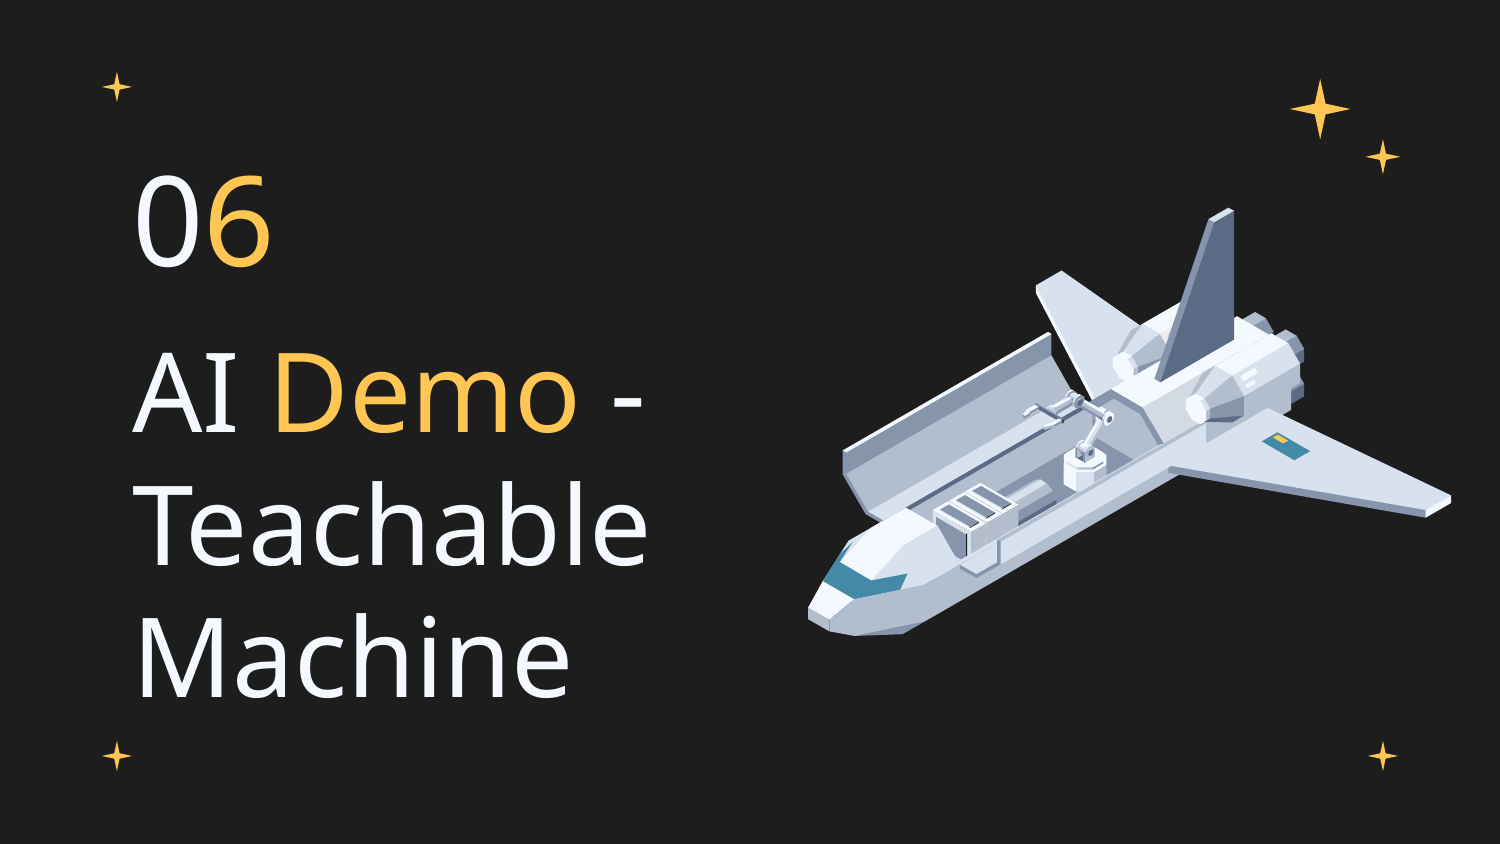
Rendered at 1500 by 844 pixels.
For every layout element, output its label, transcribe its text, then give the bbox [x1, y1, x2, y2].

text_box [1289, 78, 1351, 140]
title 06 [116, 141, 388, 292]
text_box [807, 207, 1452, 637]
title AI Demo - Teachable Machine [116, 397, 797, 645]
text_box [1365, 139, 1401, 175]
